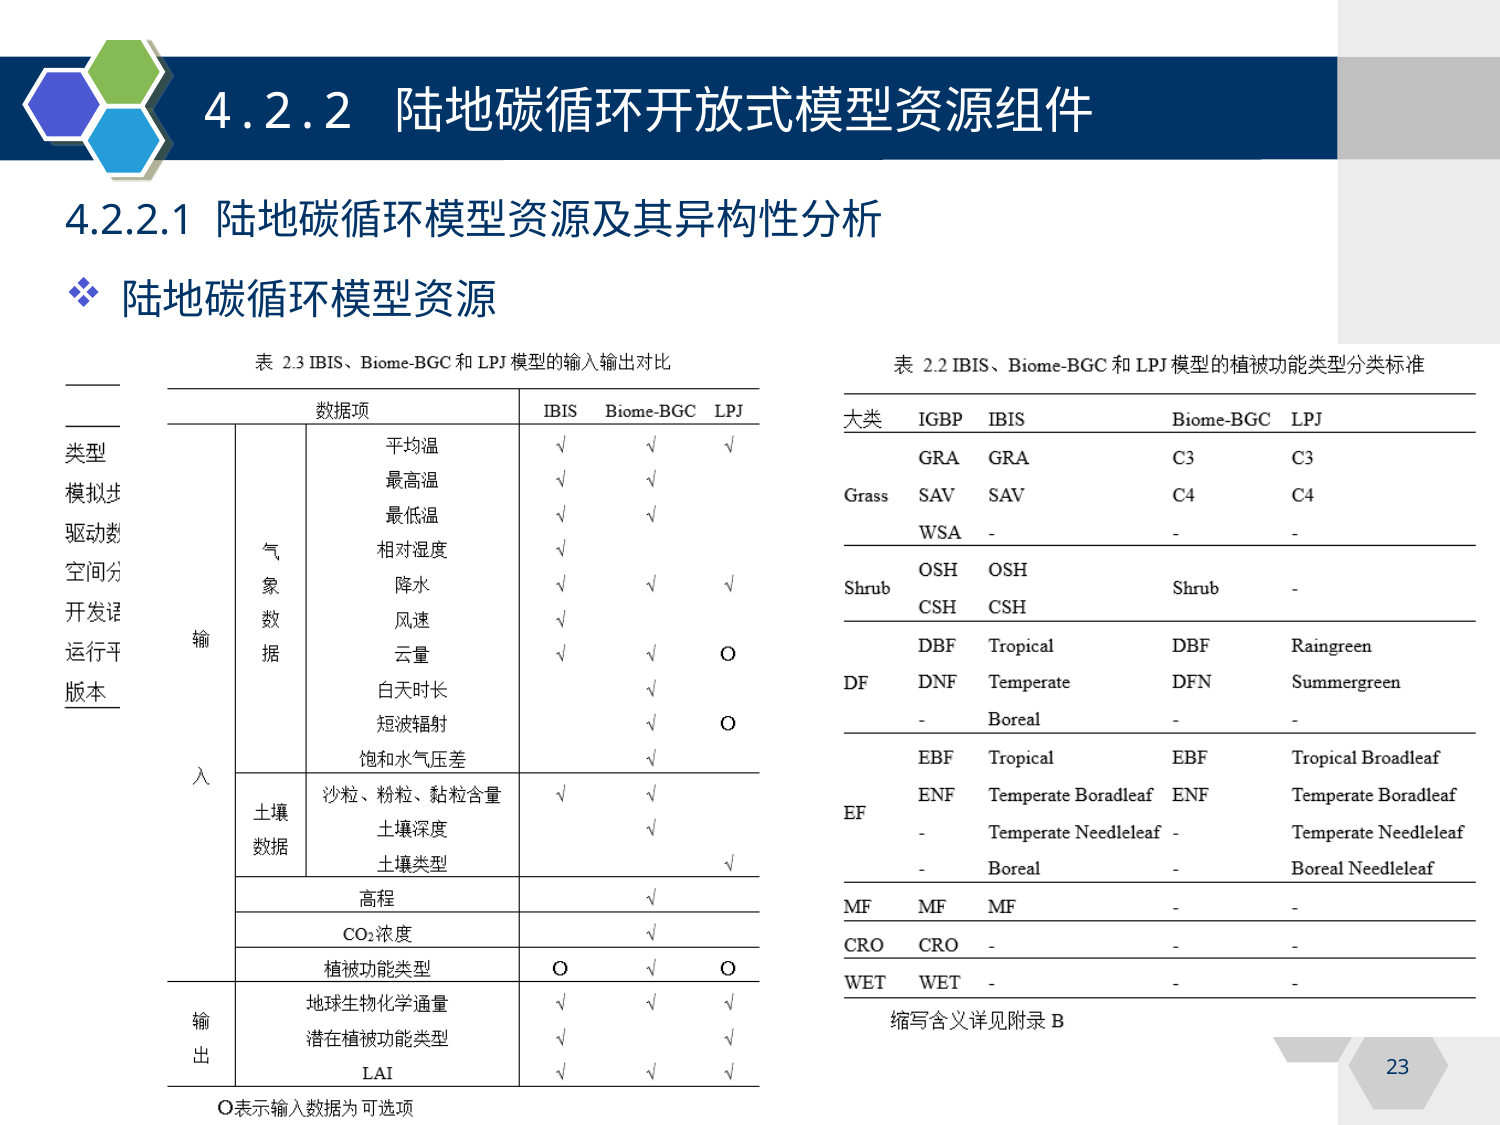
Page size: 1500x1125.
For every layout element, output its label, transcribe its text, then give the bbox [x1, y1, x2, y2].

picture [57, 333, 817, 1119]
text_box 4.2.2.1 陆地碳循环模型资源及其异构性分析 [49, 174, 1176, 244]
slide_number 23 [1360, 1046, 1436, 1084]
text_box 4.2.2 陆地碳循环开放式模型资源组件 [187, 62, 1300, 155]
picture [820, 343, 1500, 1037]
list 陆地碳循环模型资源 [49, 255, 1341, 610]
